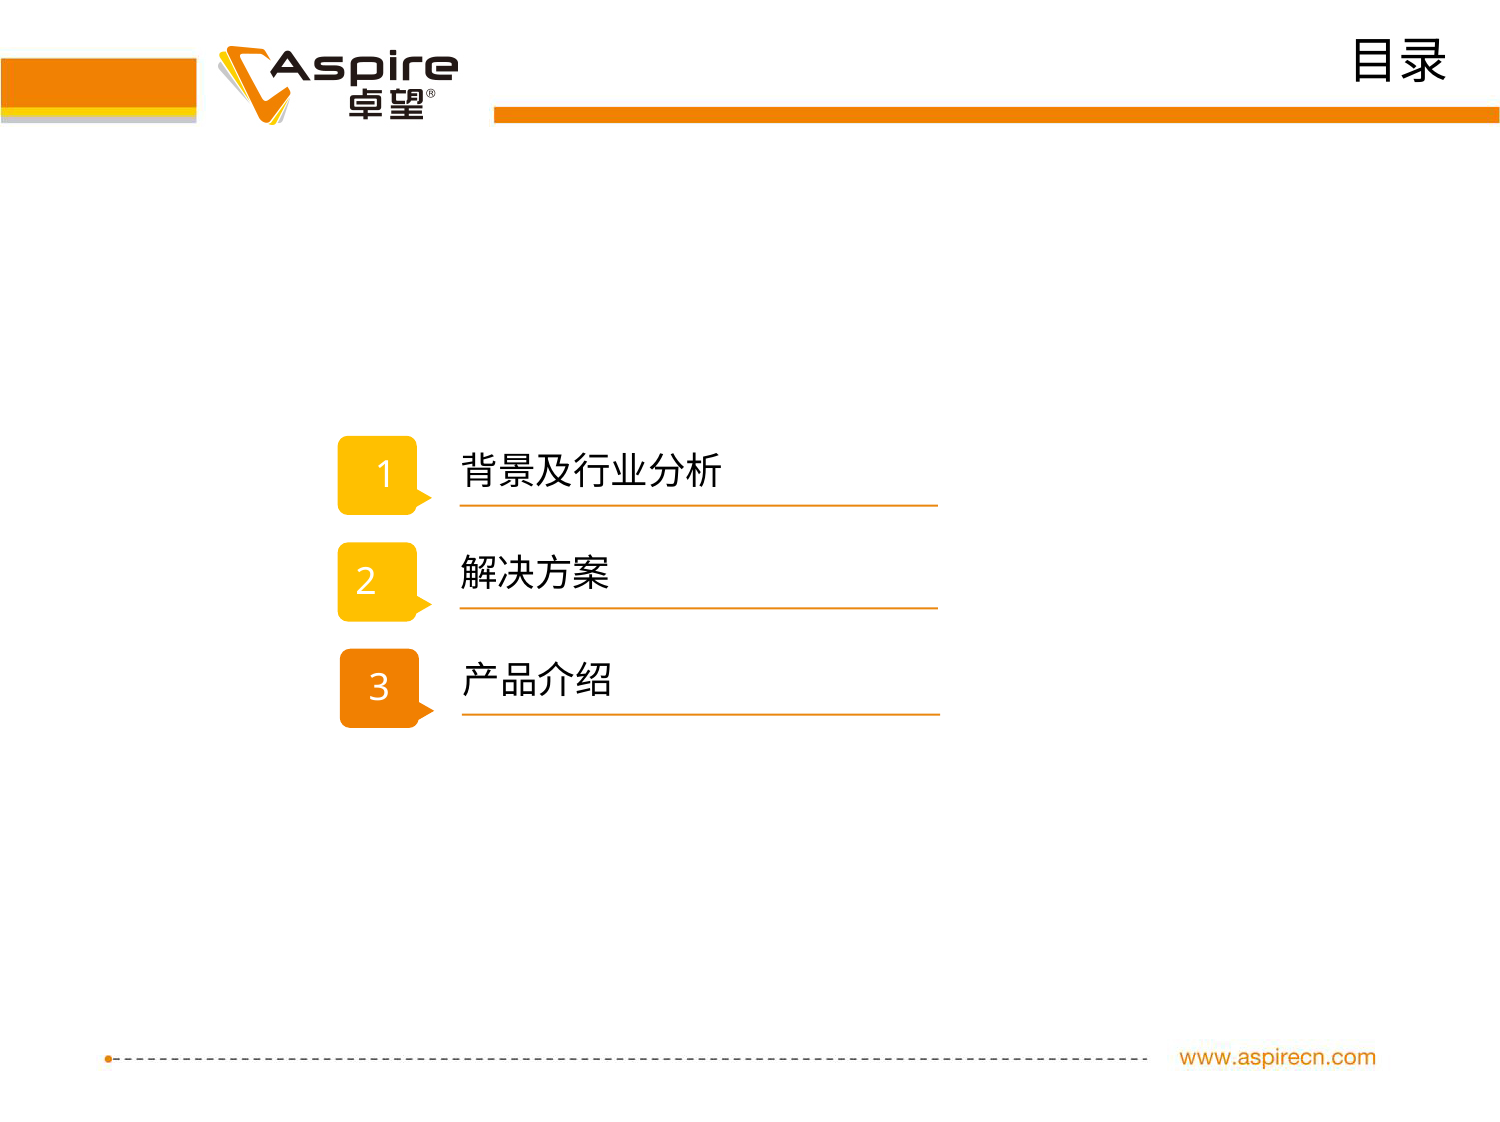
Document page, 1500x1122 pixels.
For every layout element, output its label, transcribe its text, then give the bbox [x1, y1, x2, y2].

text_box [337, 435, 432, 515]
text_box 2 [355, 556, 397, 602]
text_box [337, 542, 432, 622]
text_box [339, 648, 435, 728]
text_box 产品介绍 [462, 655, 613, 701]
text_box 目录 [609, 20, 1463, 96]
text_box 3 [368, 663, 410, 709]
text_box 解决方案 [460, 549, 611, 595]
text_box 1 [374, 450, 397, 496]
text_box 背景及行业分析 [460, 446, 724, 492]
picture [0, 0, 1500, 1122]
